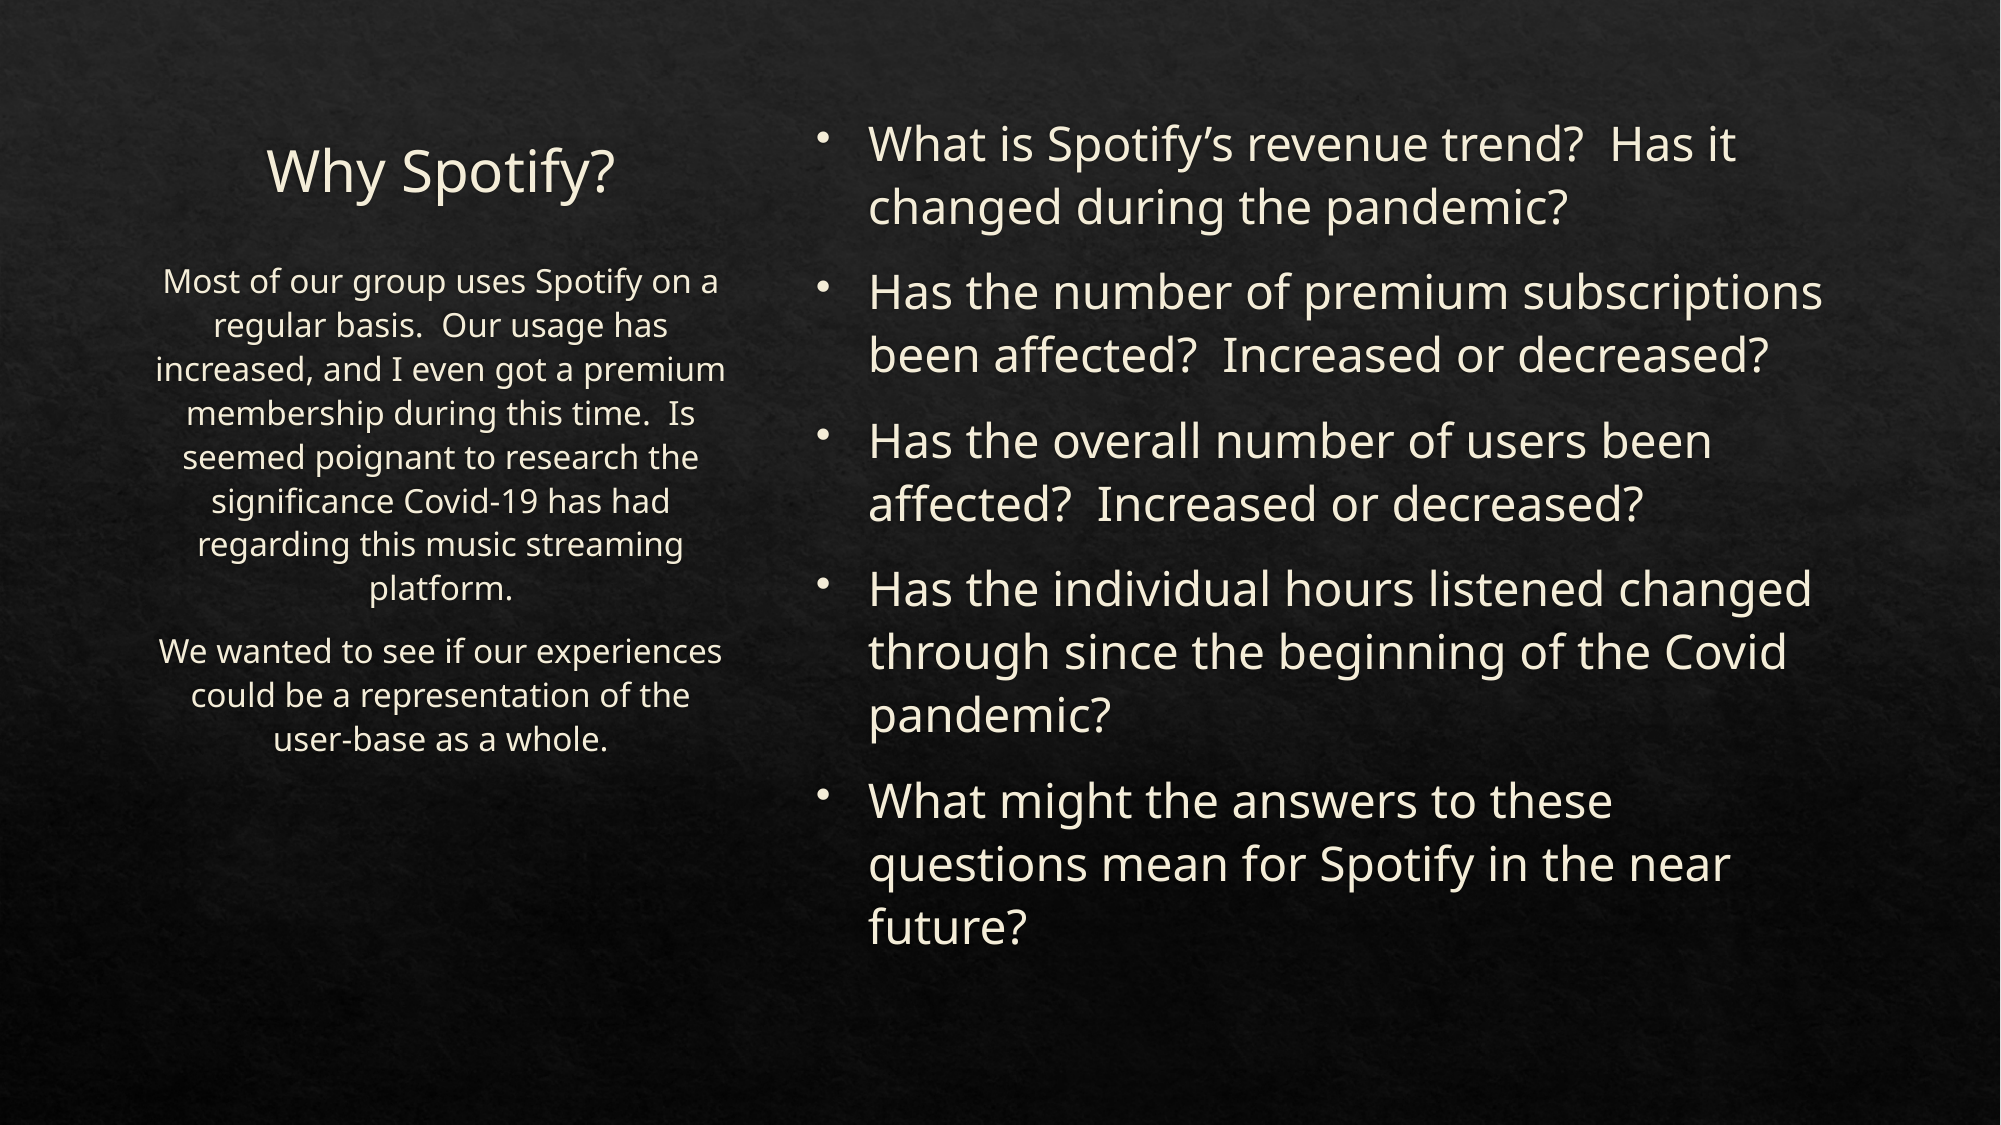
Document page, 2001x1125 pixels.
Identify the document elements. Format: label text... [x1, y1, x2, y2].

title Why Spotify? [137, 99, 746, 213]
list Most of our group uses Spotify on a regular basis. Our usage has increased, and I even got a premium membership during this time. Is seemed poignant to research the significance Covid-19 has had regarding this music streaming platform. We wanted to see if our experiences could be a representation of the user-base as a whole. [137, 248, 746, 744]
list What is Spotify’s revenue trend? Has it changed during the pandemic? Has the number of premium subscriptions been affected? Increased or decreased? Has the overall number of users been affected? Increased or decreased? Has the individual hours listened changed through since the beginning of the Covid pandemic? What might the answers to these questions mean for Spotify in the near future? [796, 99, 1849, 934]
